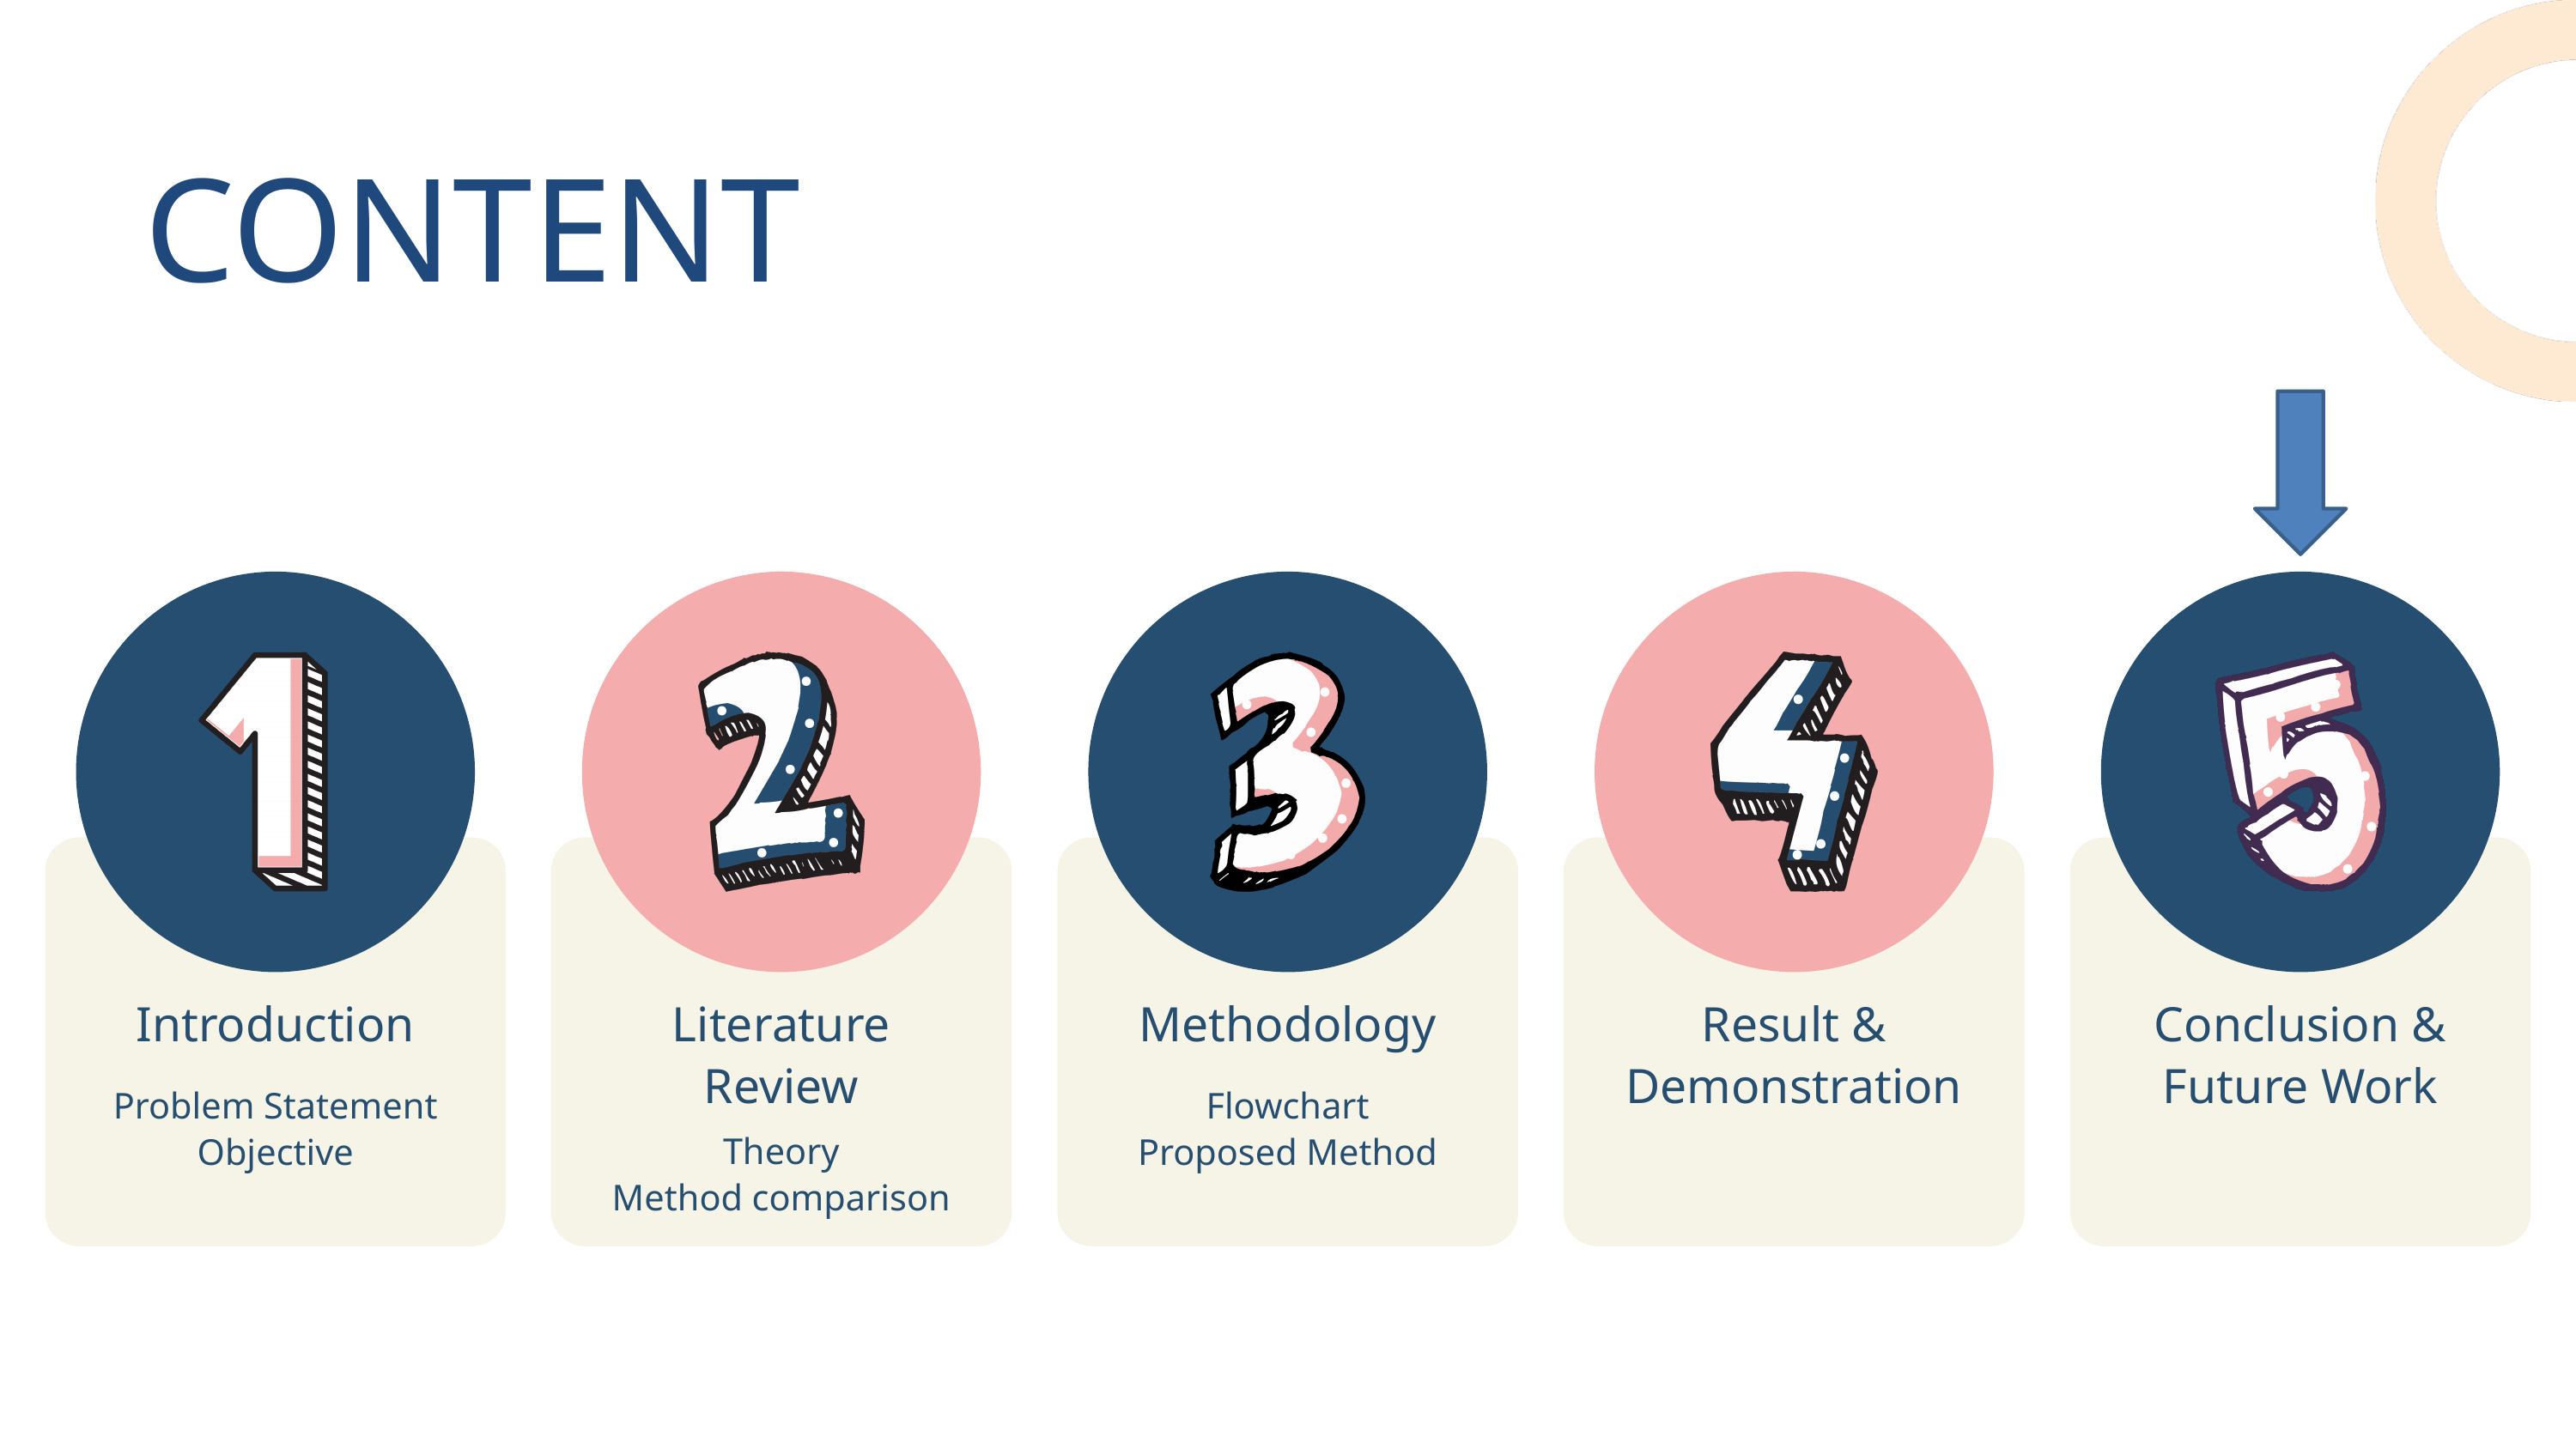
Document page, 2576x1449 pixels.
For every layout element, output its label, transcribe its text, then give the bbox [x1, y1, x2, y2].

picture [2275, 0, 2576, 402]
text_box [45, 571, 507, 1246]
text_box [1563, 571, 2025, 1246]
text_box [2069, 571, 2531, 1246]
text_box CONTENT [144, 153, 1031, 311]
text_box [1057, 571, 1519, 1246]
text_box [550, 571, 1012, 1246]
text_box [2252, 389, 2348, 556]
